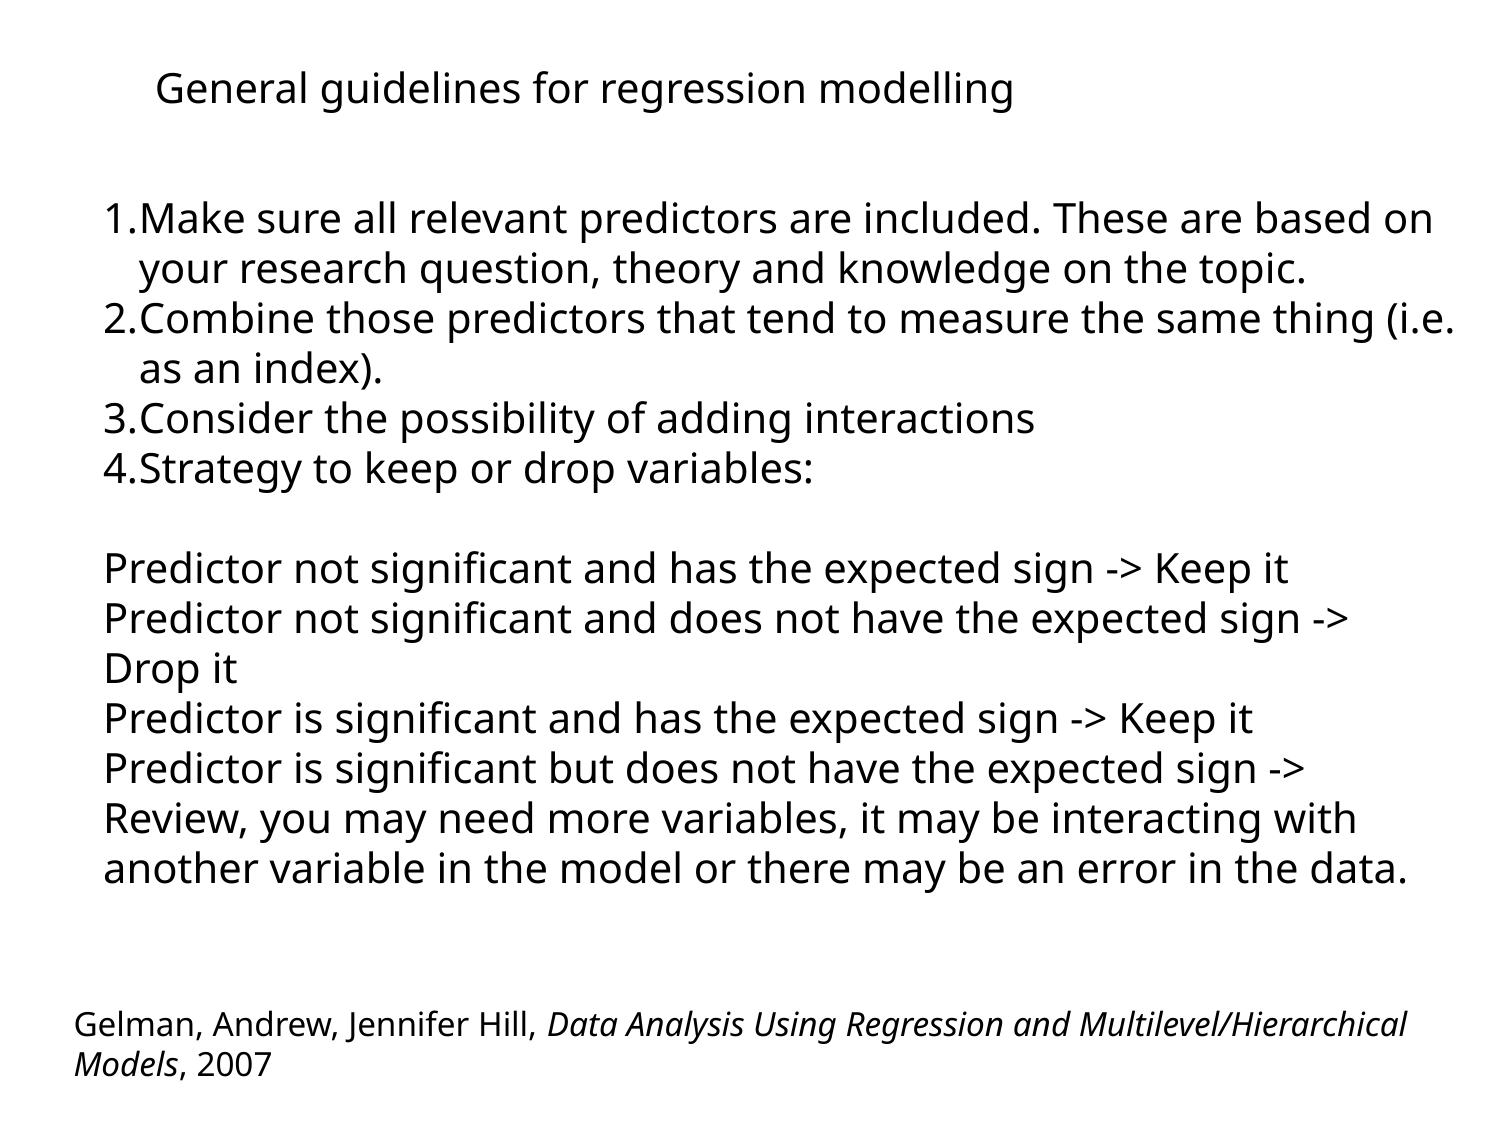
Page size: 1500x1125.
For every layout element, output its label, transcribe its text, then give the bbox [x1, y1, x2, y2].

text_box General guidelines for regression modelling [140, 54, 1031, 120]
text_box Gelman, Andrew, Jennifer Hill, Data Analysis Using Regression and Multilevel/Hierarchical Models, 2007 [58, 996, 1442, 1091]
text_box Make sure all relevant predictors are included. These are based on your research question, theory and knowledge on the topic. Combine those predictors that tend to measure the same thing (i.e. as an index). Consider the possibility of adding interactions Strategy to keep or drop variables: Predictor not significant and has the expected sign -> Keep it Predictor not significant and does not have the expected sign -> Drop it Predictor is significant and has the expected sign -> Keep it Predictor is significant but does not have the expected sign -> Review, you may need more variables, it may be interacting with another variable in the model or there may be an error in the data. [88, 184, 1471, 1000]
